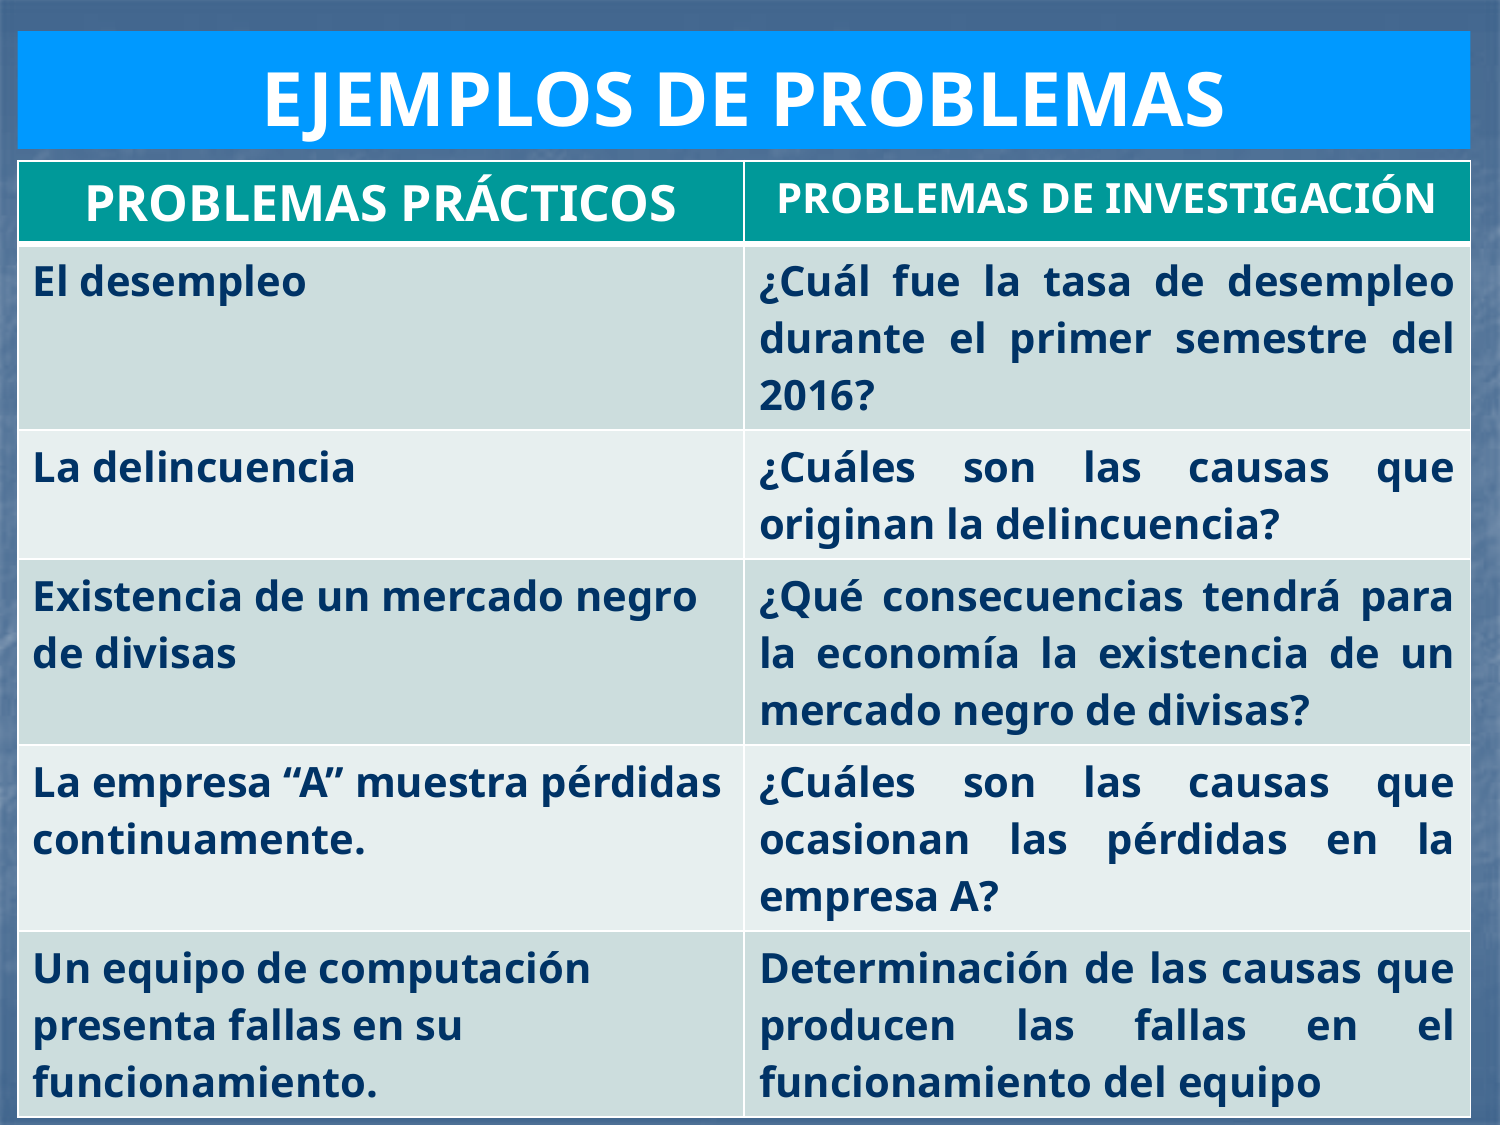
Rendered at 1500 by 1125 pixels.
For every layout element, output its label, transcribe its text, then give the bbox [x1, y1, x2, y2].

table_cell Existencia de un mercado negro de divisas [19, 560, 743, 744]
table_header PROBLEMAS DE INVESTIGACIÓN [745, 162, 1470, 241]
table_cell Determinación de las causas que producen las fallas en el funcionamiento del equipo [745, 932, 1470, 1116]
table_header PROBLEMAS PRÁCTICOS [19, 162, 743, 241]
table_cell ¿Cuáles son las causas que ocasionan las pérdidas en la empresa A? [745, 746, 1470, 930]
table_cell La empresa “A” muestra pérdidas continuamente. [19, 746, 743, 930]
table_cell Un equipo de computación presenta fallas en su funcionamiento. [19, 932, 743, 1116]
table_cell La delincuencia [19, 431, 743, 558]
table_cell ¿Cuáles son las causas que originan la delincuencia? [745, 431, 1470, 558]
text_box EJEMPLOS DE PROBLEMAS [17, 31, 1471, 149]
table_cell ¿Cuál fue la tasa de desempleo durante el primer semestre del 2016? [745, 247, 1470, 429]
table_cell El desempleo [19, 247, 743, 429]
table_cell ¿Qué consecuencias tendrá para la economía la existencia de un mercado negro de divisas? [745, 560, 1470, 744]
